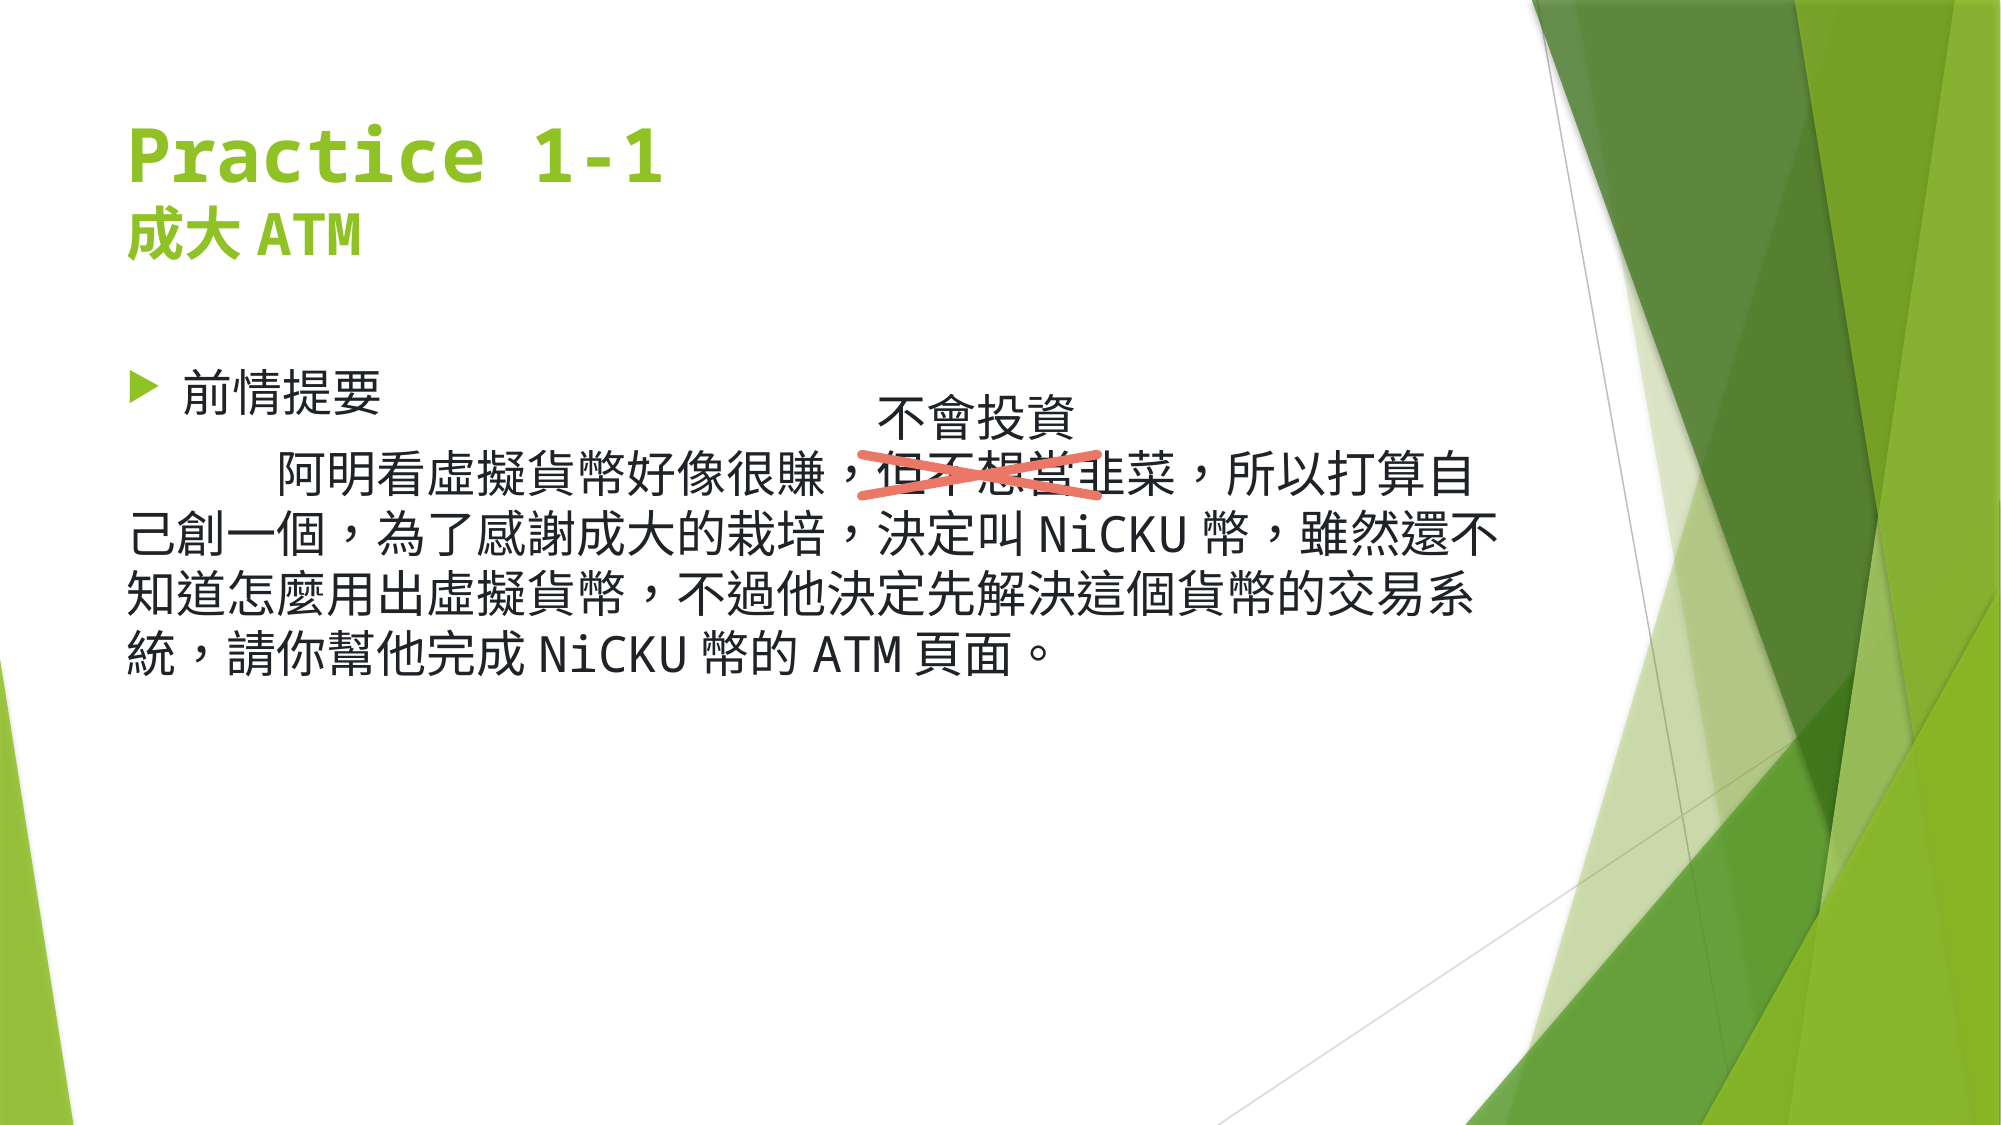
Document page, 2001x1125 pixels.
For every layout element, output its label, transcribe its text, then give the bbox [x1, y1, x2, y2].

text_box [861, 454, 1098, 497]
list 前情提要 阿明看虛擬貨幣好像很賺，但不想當韭菜，所以打算自己創一個，為了感謝成大的栽培，決定叫NiCKU幣，雖然還不知道怎麼用出虛擬貨幣，不過他決定先解決這個貨幣的交易系統，請你幫他完成NiCKU幣的ATM頁面。 [111, 354, 1522, 992]
text_box 不會投資 [861, 378, 1110, 454]
title Practice 1-1 成大ATM [111, 99, 1522, 317]
